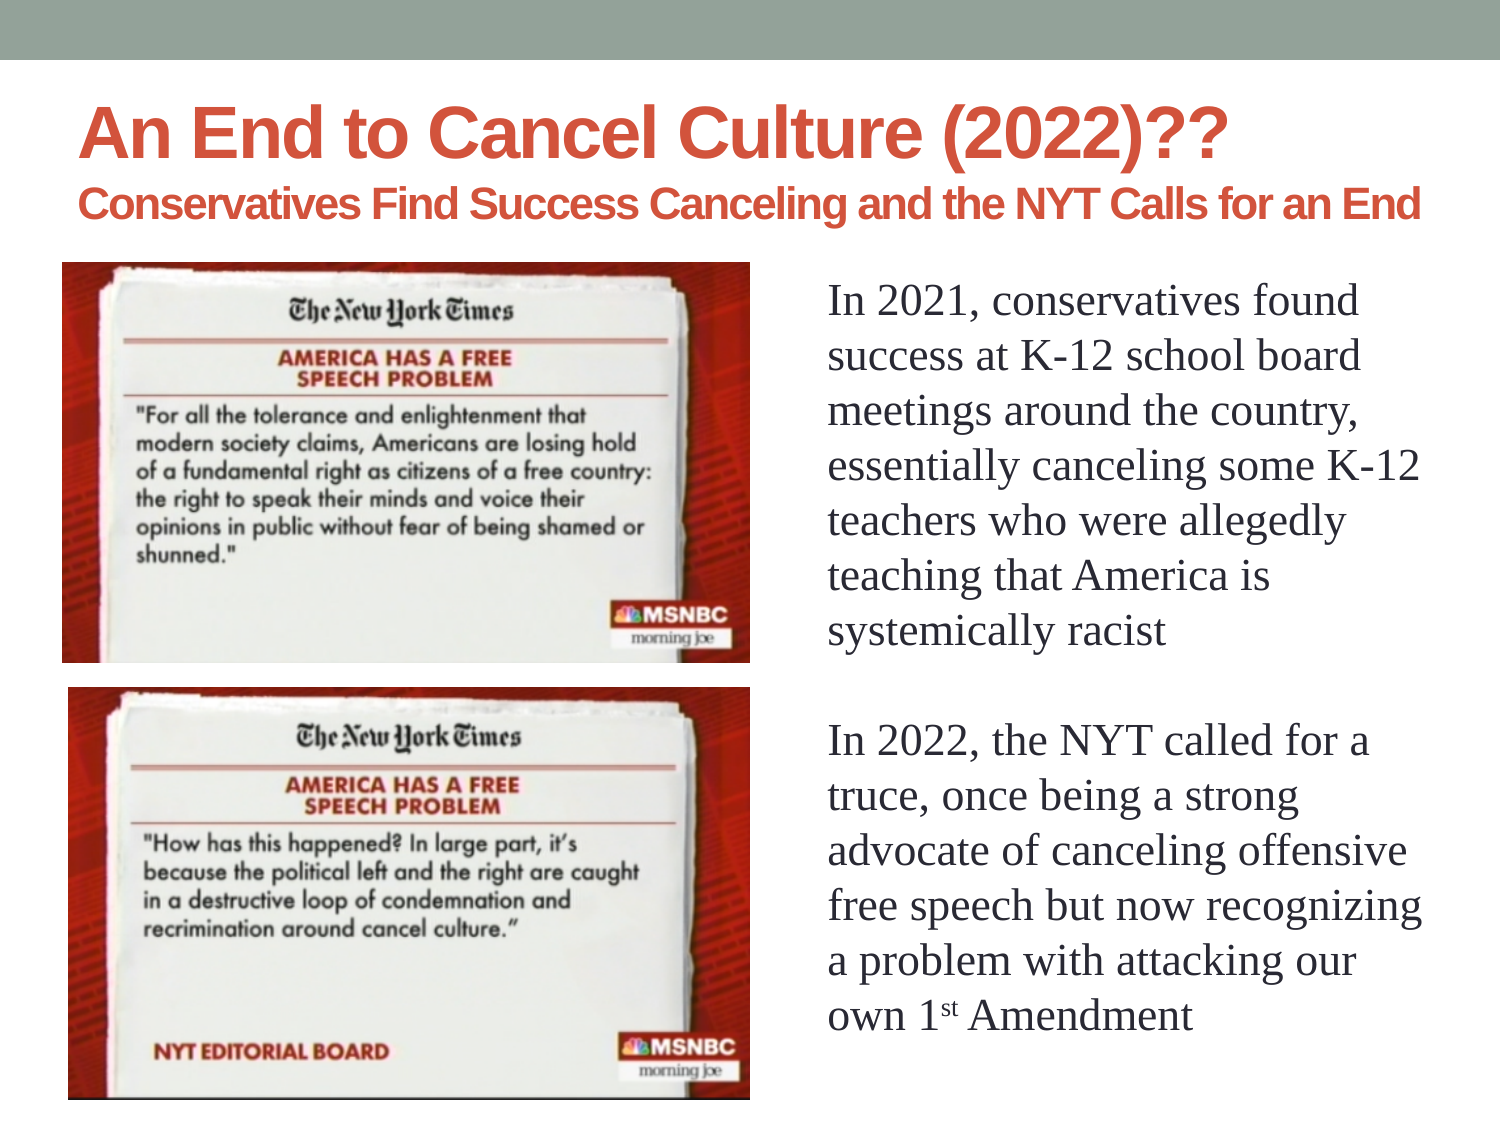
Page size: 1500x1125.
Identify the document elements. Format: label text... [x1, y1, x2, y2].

title An End to Cancel Culture (2022)?? Conservatives Find Success Canceling and the NYT Calls for an End [62, 75, 1450, 238]
text_box In 2021, conservatives found success at K-12 school board meetings around the country, essentially canceling some K-12 teachers who were allegedly teaching that America is systemically racist In 2022, the NYT called for a truce, once being a strong advocate of canceling offensive free speech but now recognizing a problem with attacking our own 1st Amendment [812, 262, 1450, 1047]
picture [62, 262, 751, 663]
picture [68, 687, 751, 1101]
